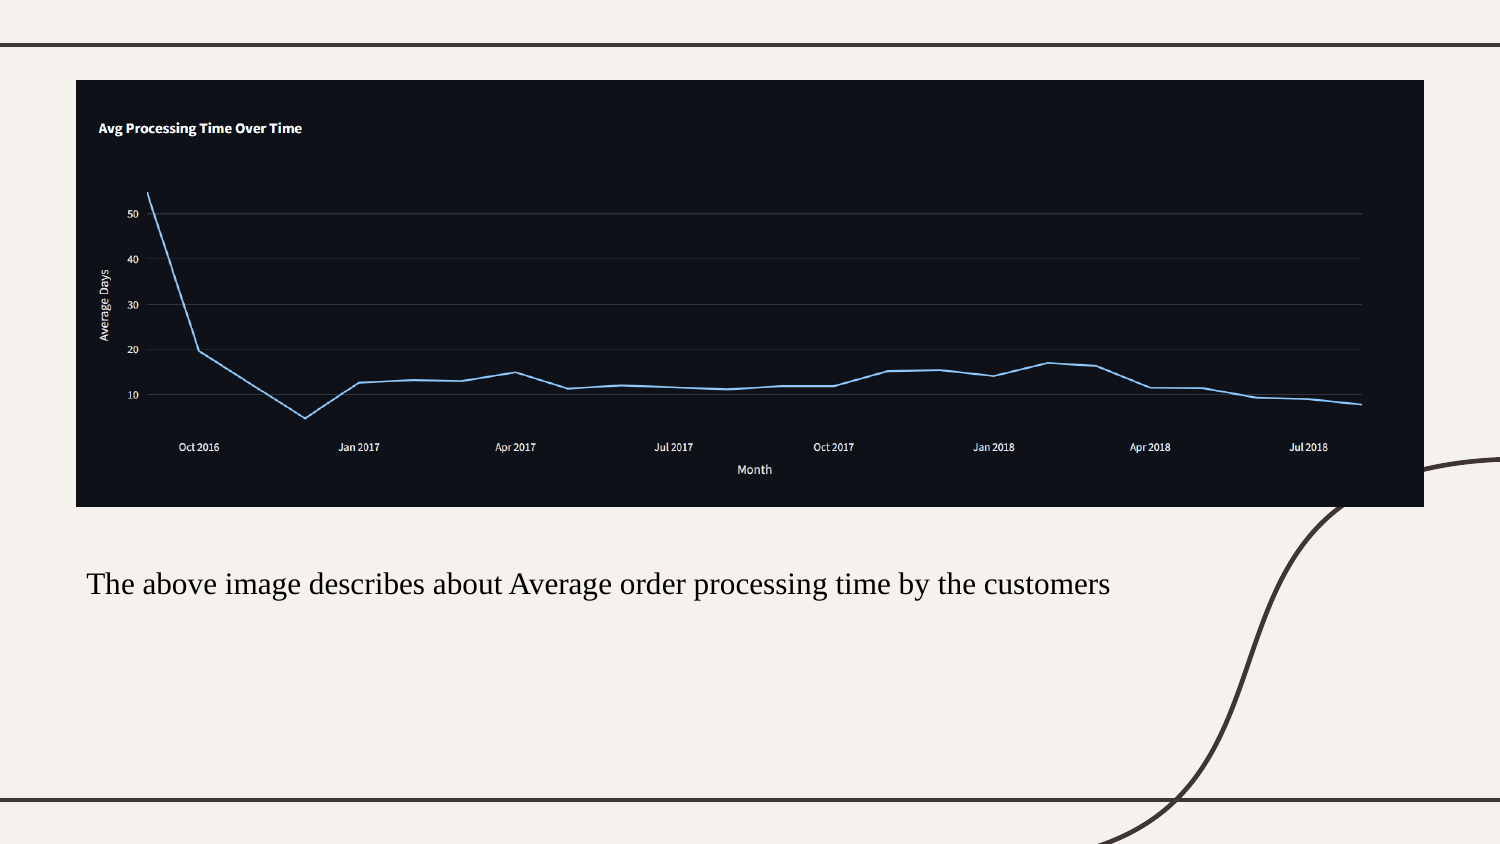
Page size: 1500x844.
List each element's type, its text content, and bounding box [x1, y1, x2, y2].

subtitle The above image describes about Average order processing time by the customers [71, 547, 1395, 754]
picture [75, 80, 1425, 507]
